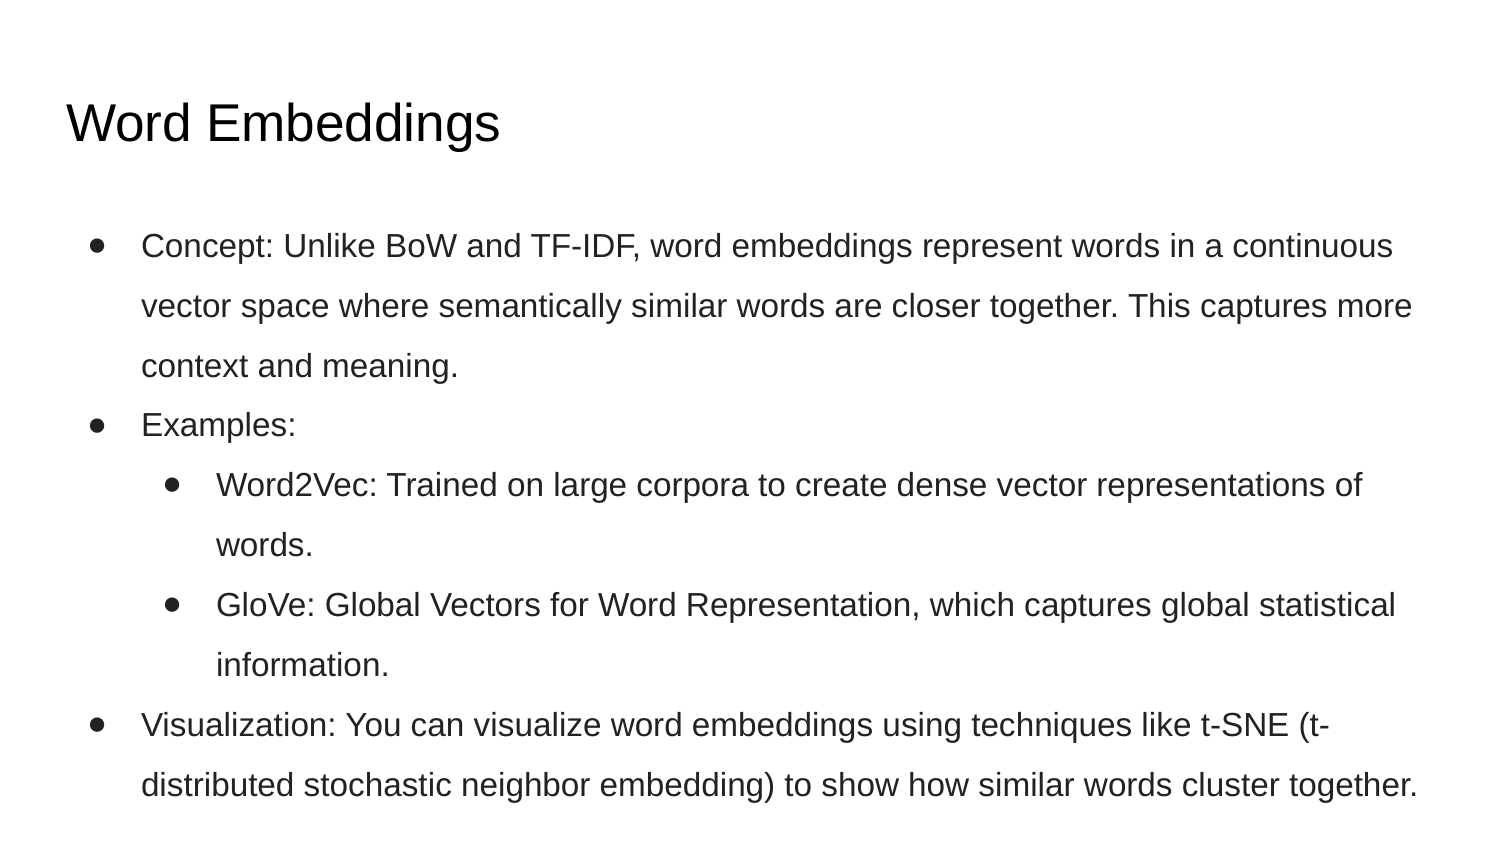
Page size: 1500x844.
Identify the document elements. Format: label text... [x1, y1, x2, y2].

title Word Embeddings [51, 72, 1449, 167]
list Concept: Unlike BoW and TF-IDF, word embeddings represent words in a continuous vector space where semantically similar words are closer together. This captures more context and meaning. Examples: Word2Vec: Trained on large corpora to create dense vector representations of words. GloVe: Global Vectors for Word Representation, which captures global statistical information. Visualization: You can visualize word embeddings using techniques like t-SNE (t-distributed stochastic neighbor embedding) to show how similar words cluster together. [51, 189, 1485, 844]
